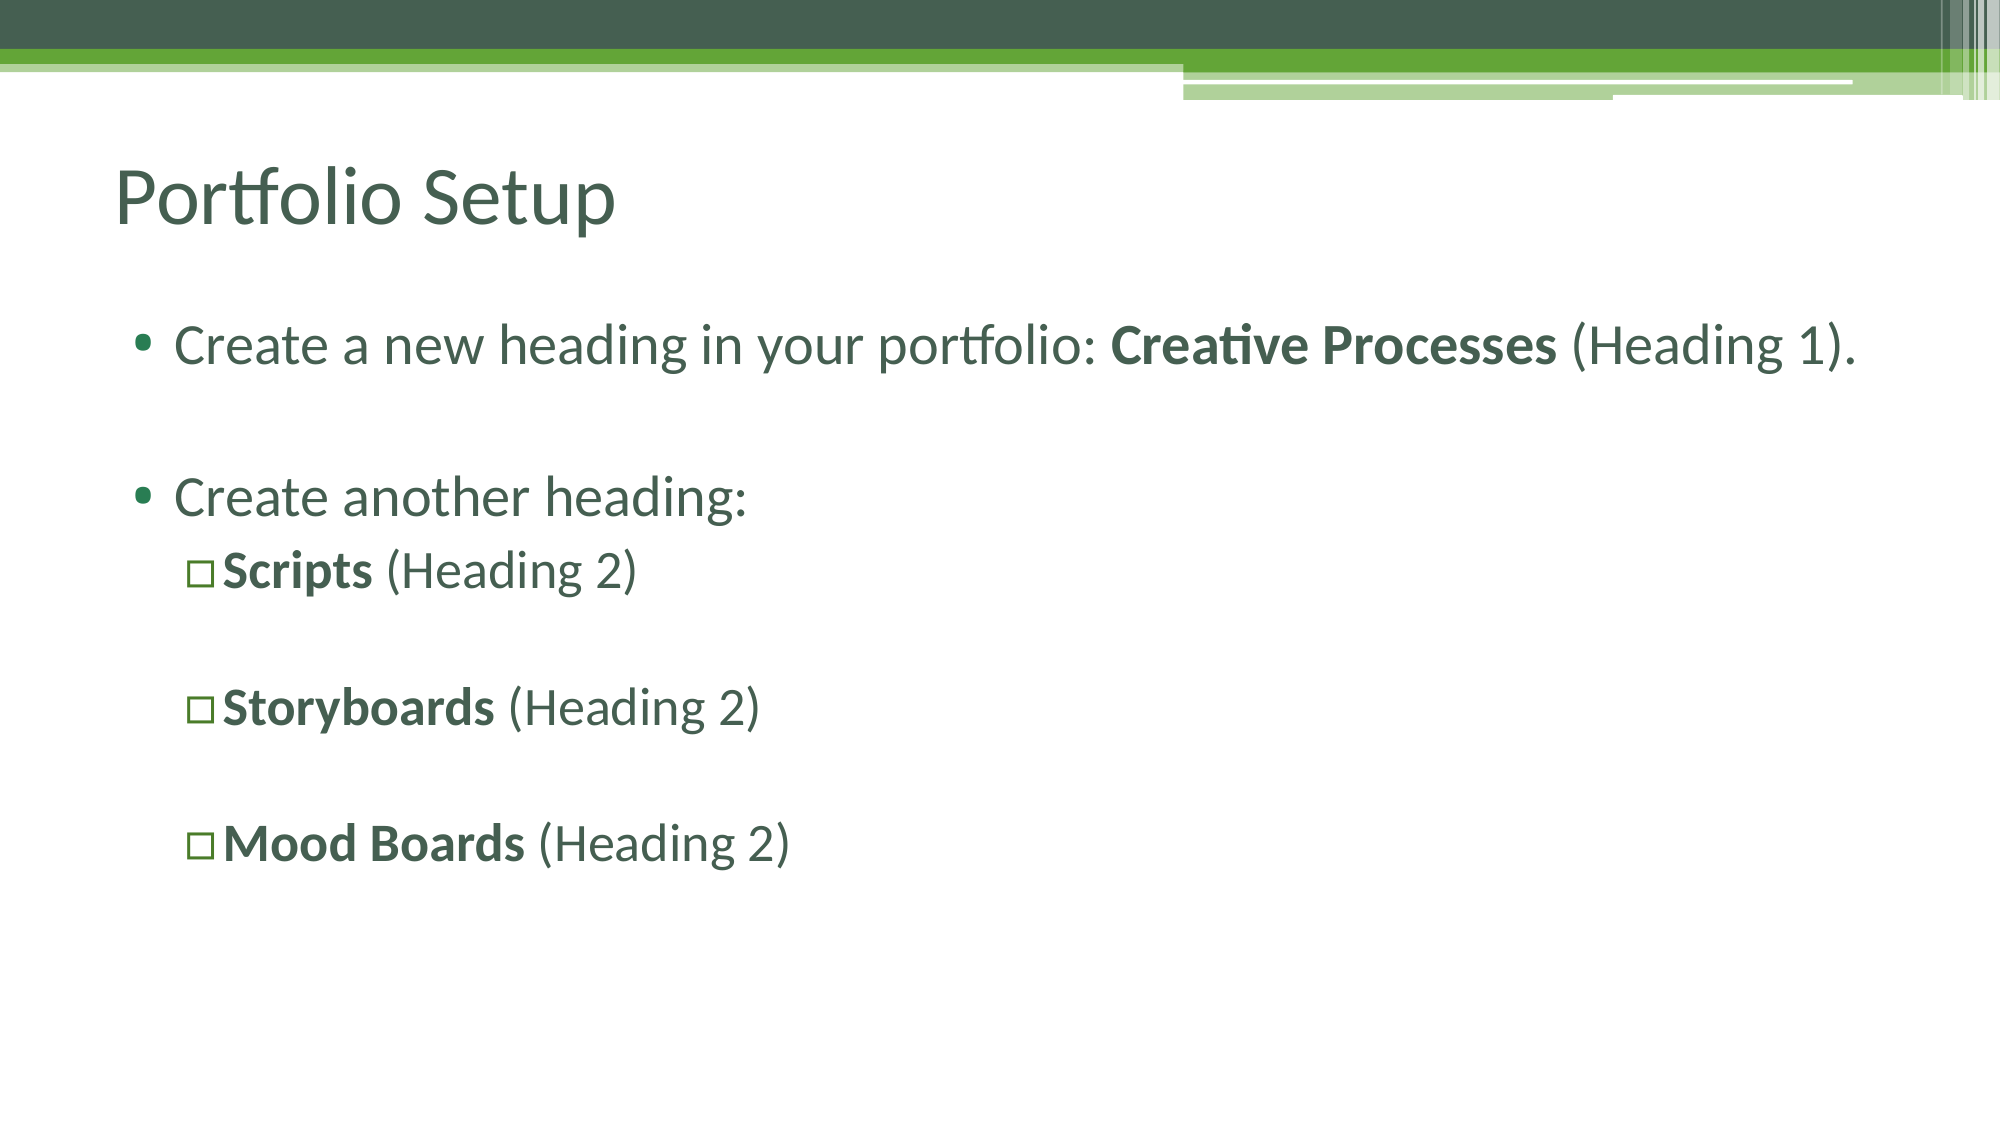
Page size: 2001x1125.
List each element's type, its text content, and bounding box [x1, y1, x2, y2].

list Create a new heading in your portfolio: Creative Processes (Heading 1). Create another heading: Scripts (Heading 2) Storyboards (Heading 2) Mood Boards (Heading 2) [99, 298, 1900, 1079]
title Portfolio Setup [99, 130, 1900, 253]
